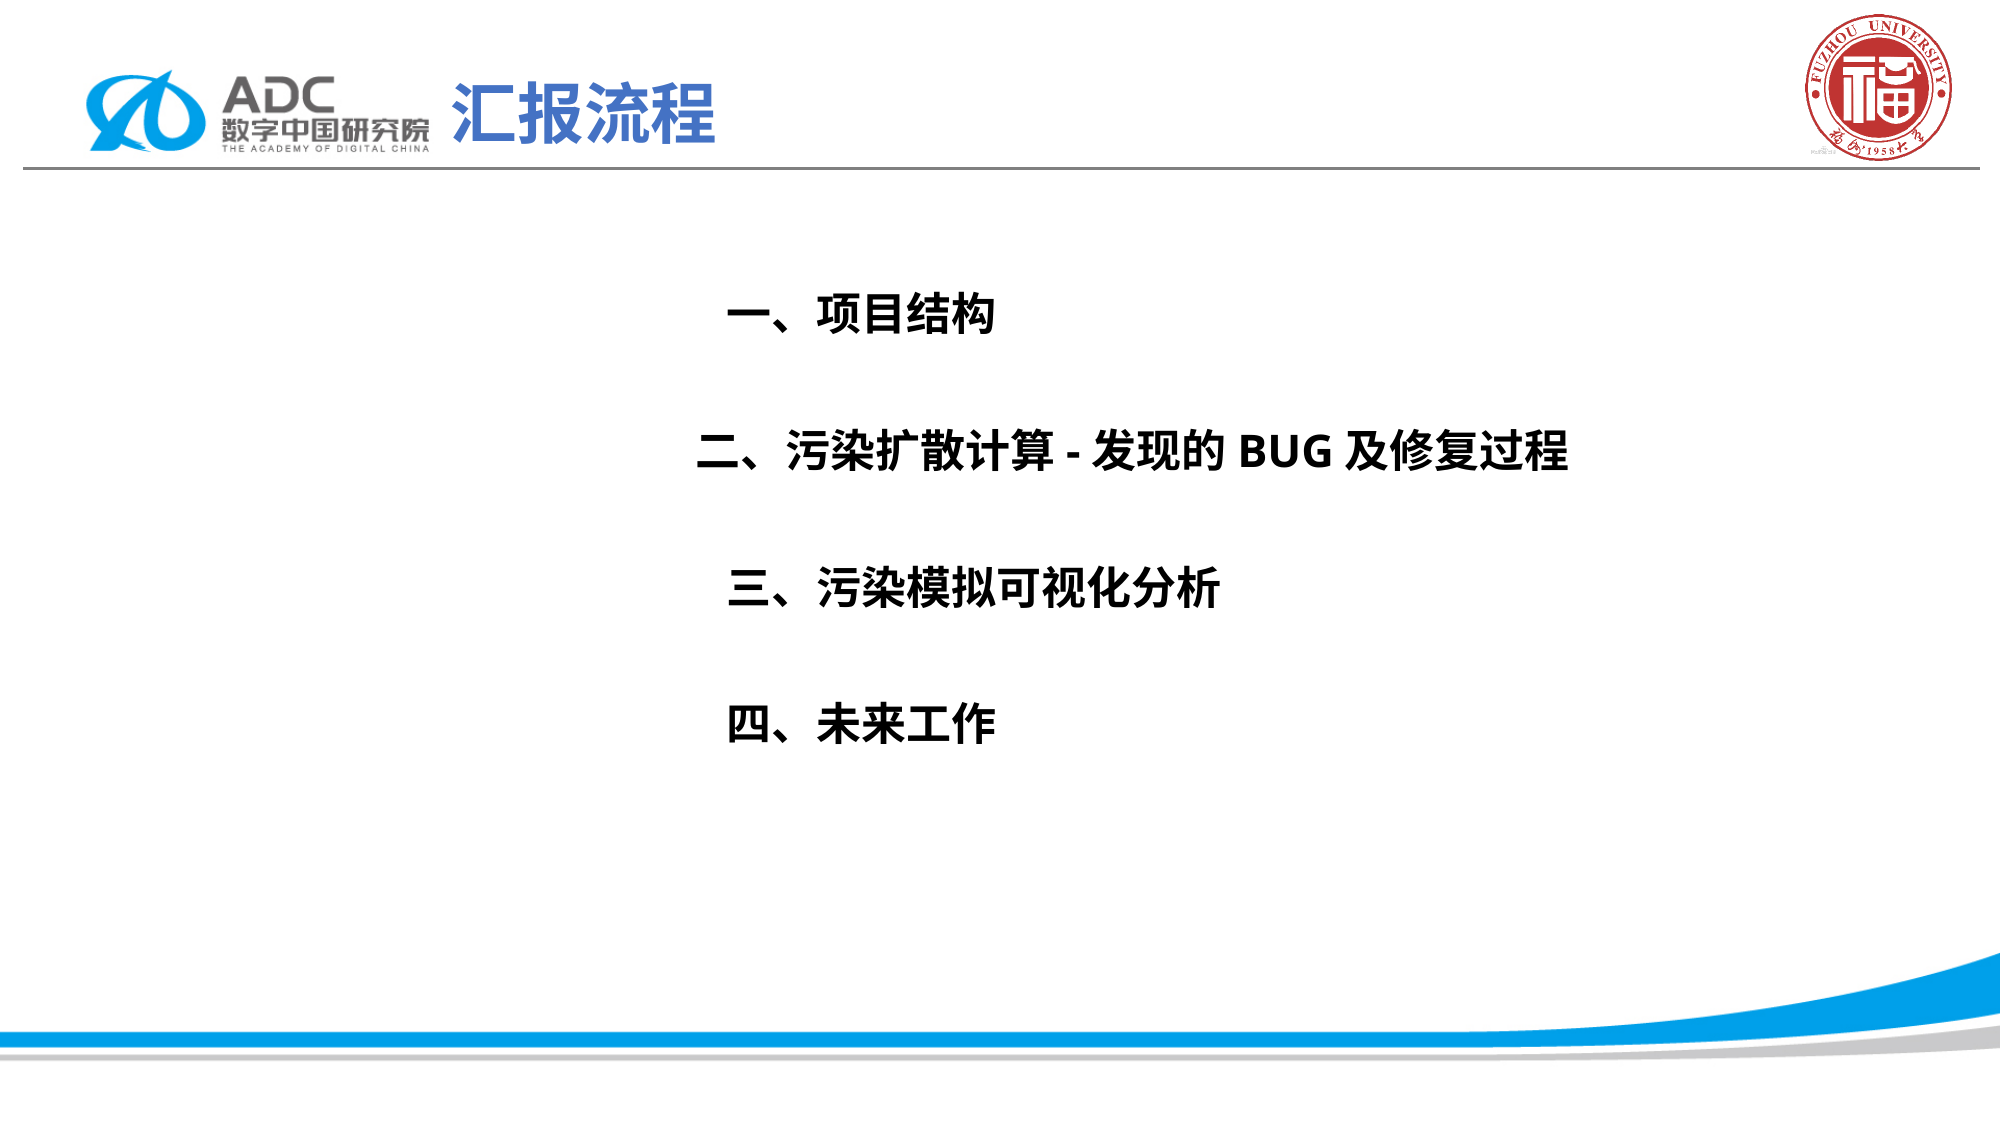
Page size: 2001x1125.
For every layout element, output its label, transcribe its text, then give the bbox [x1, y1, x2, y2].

text_box 一、项目结构 [711, 278, 1011, 348]
picture [0, 0, 2000, 1032]
picture [0, 1014, 2000, 1125]
text_box 二、污染扩散计算-发现的BUG及修复过程 [680, 415, 1585, 484]
text_box 汇报流程 [435, 64, 754, 160]
text_box 三、污染模拟可视化分析 [711, 551, 1237, 675]
text_box 四、未来工作 [712, 688, 1012, 758]
